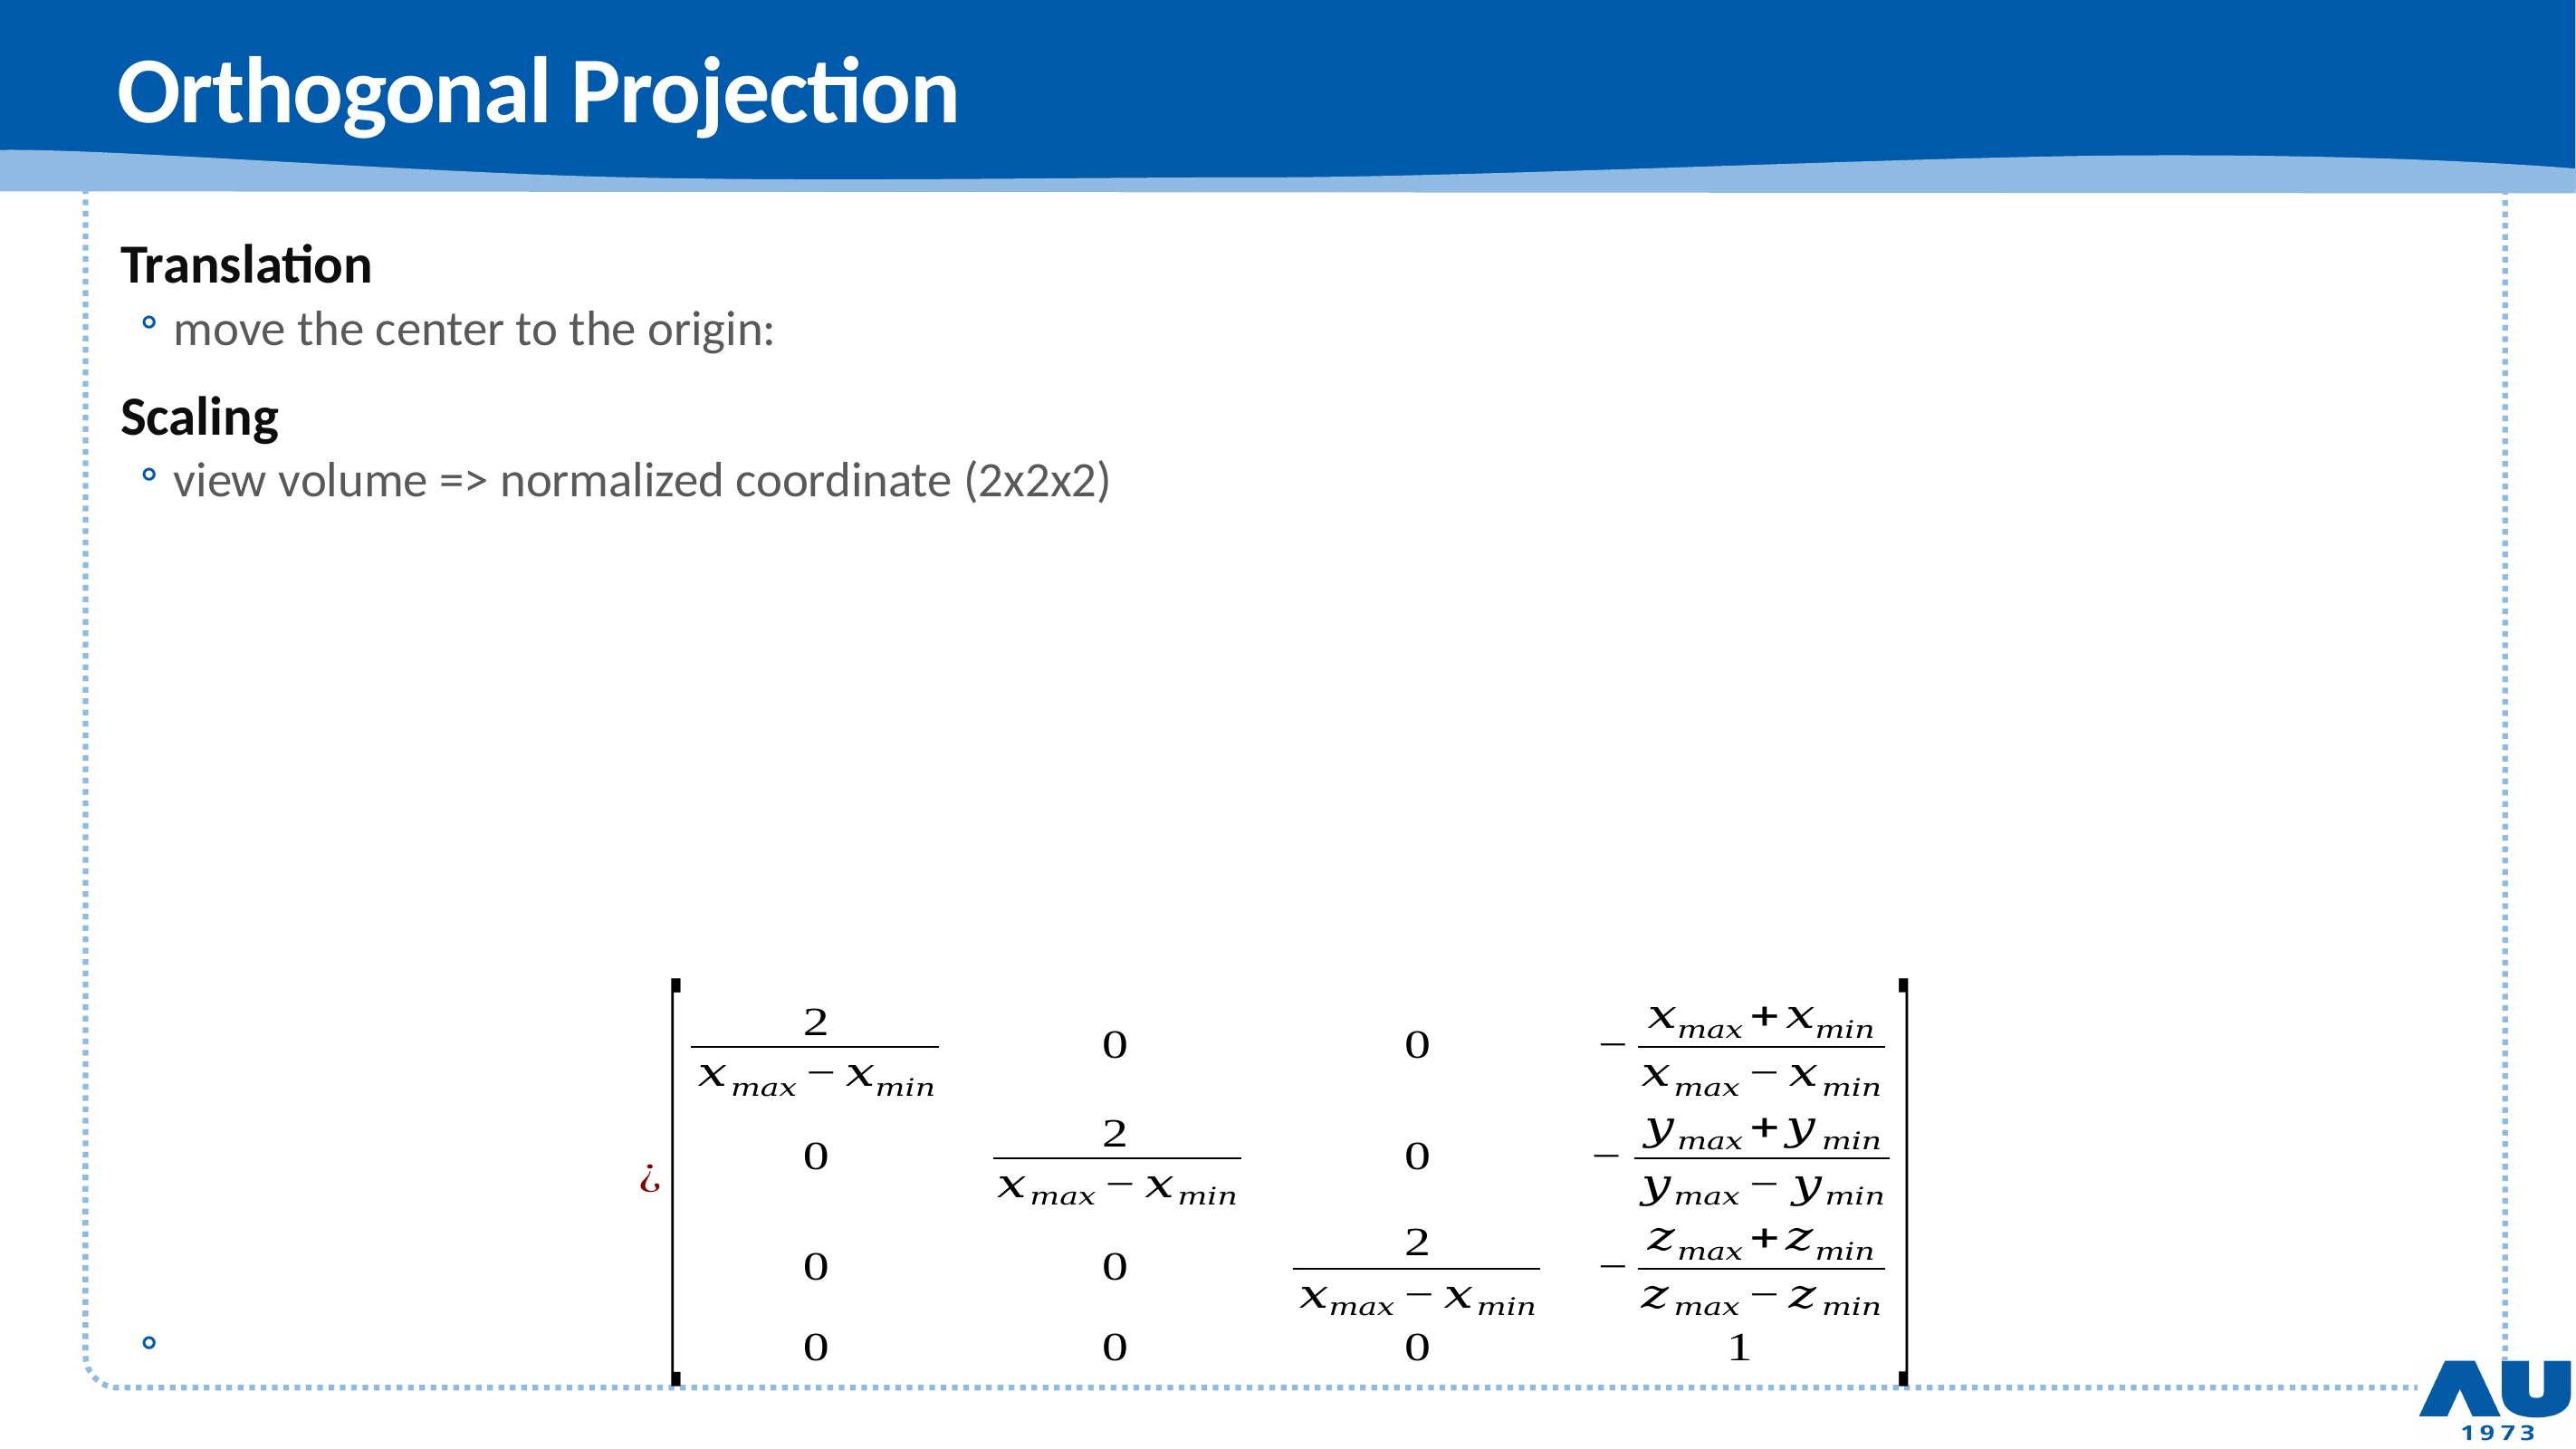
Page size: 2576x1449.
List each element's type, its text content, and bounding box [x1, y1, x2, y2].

title Orthogonal Projection [103, 18, 2486, 169]
picture [2418, 1360, 2571, 1441]
